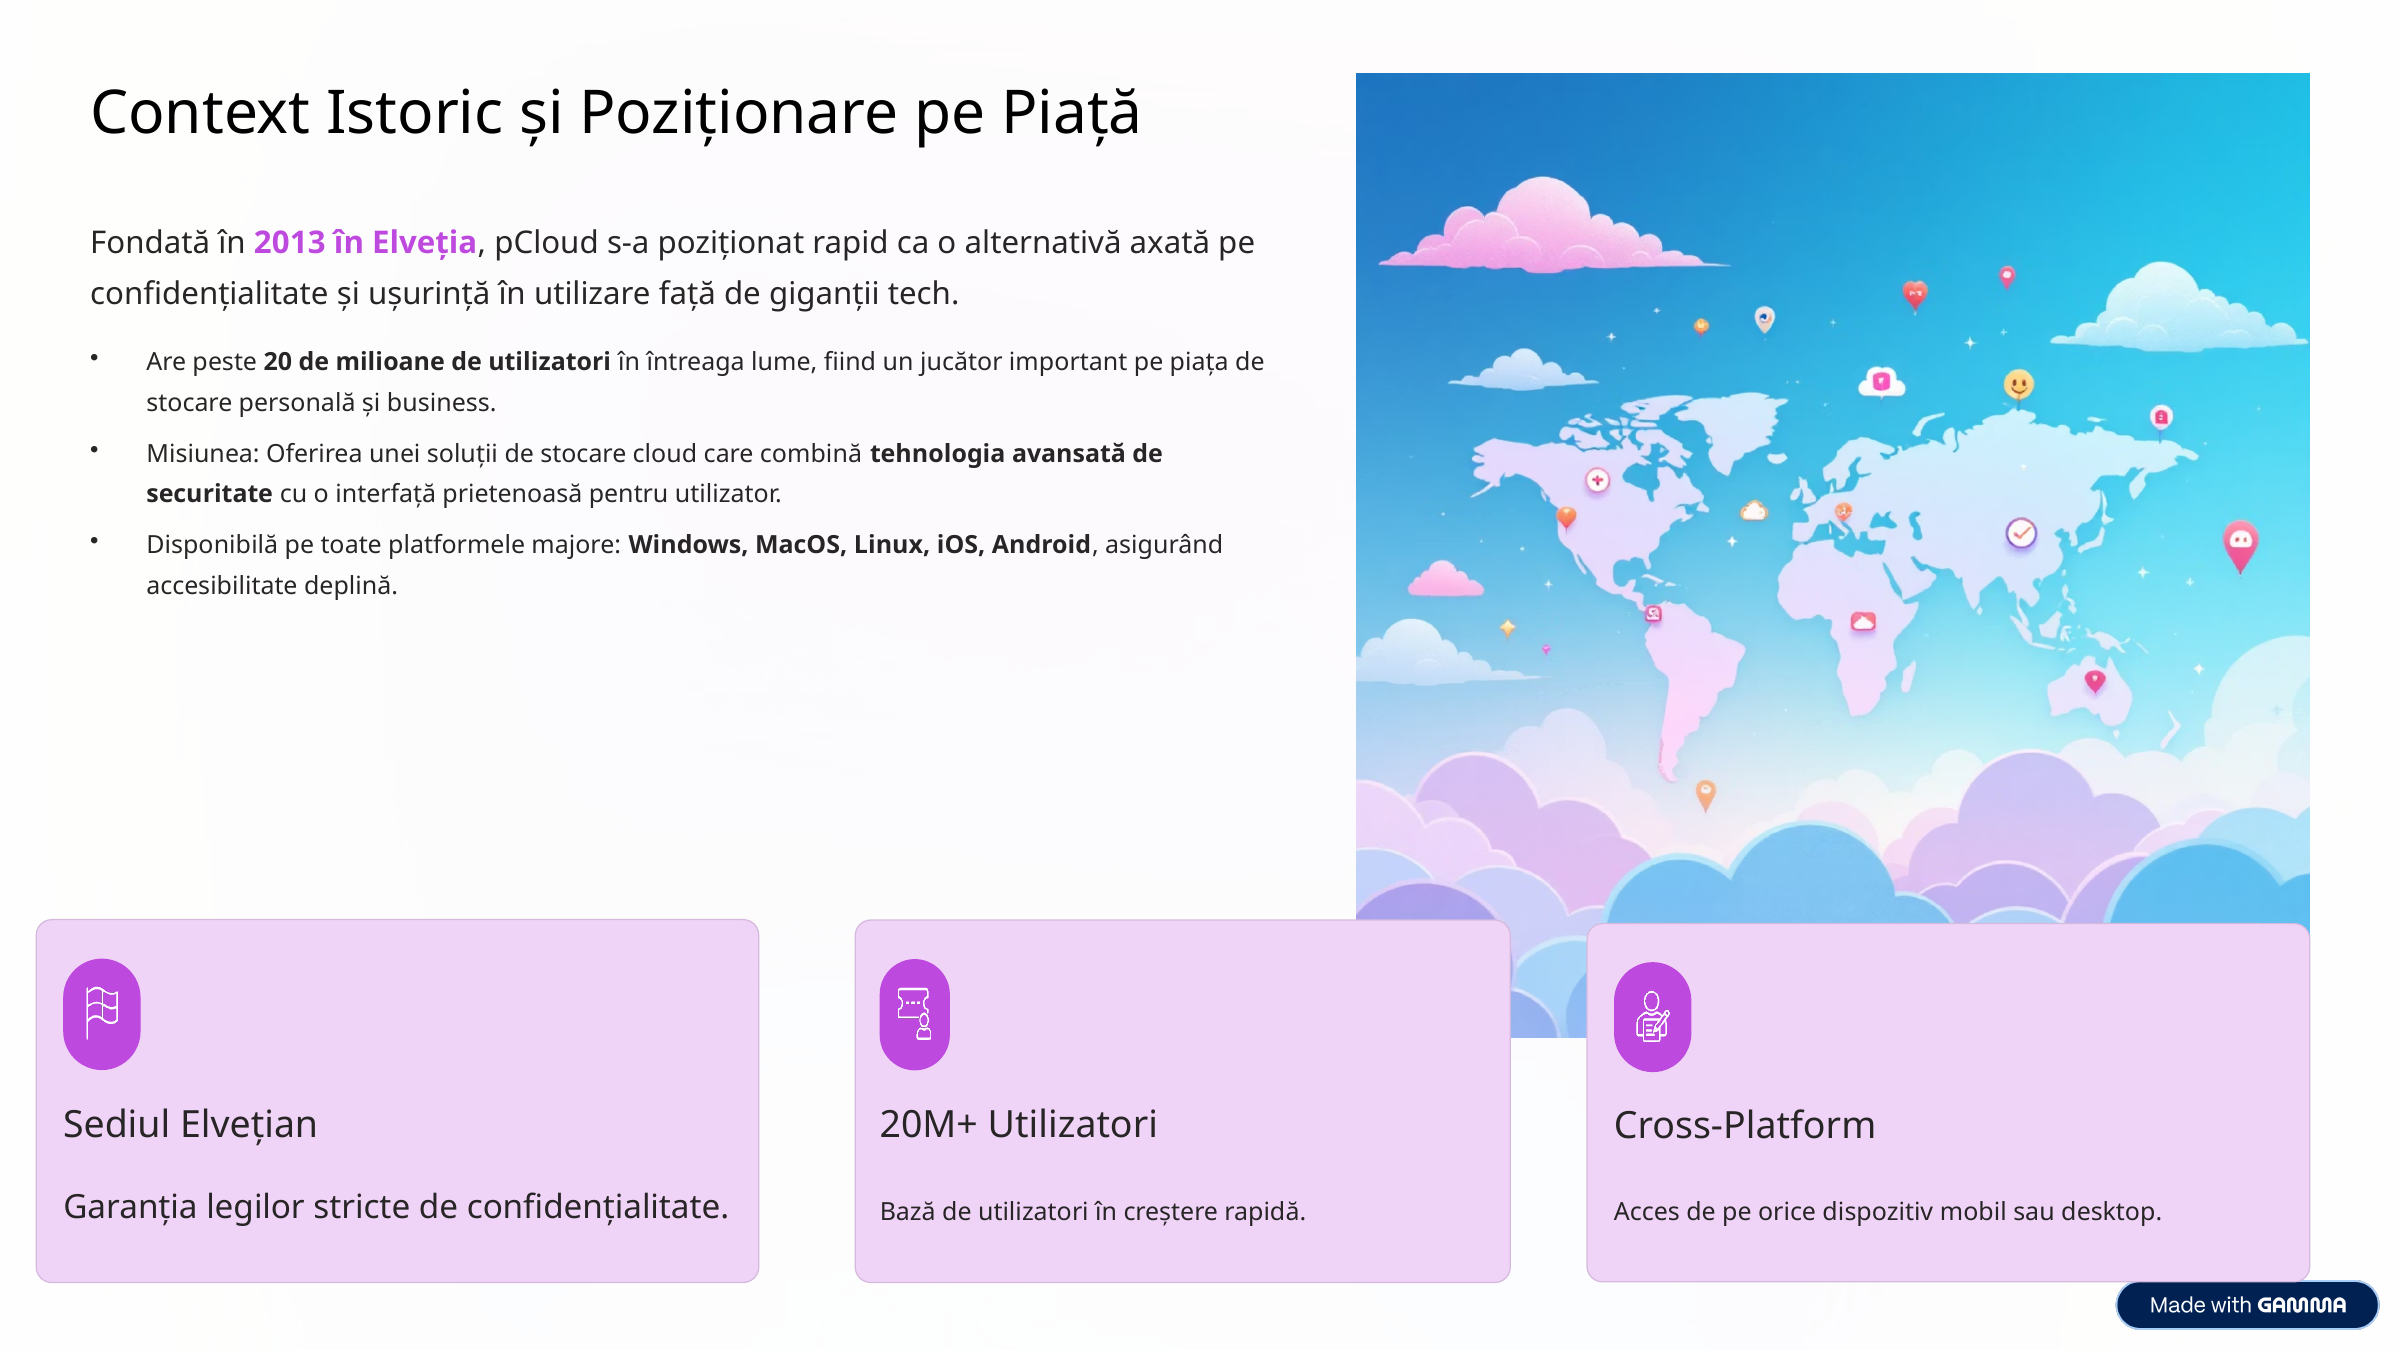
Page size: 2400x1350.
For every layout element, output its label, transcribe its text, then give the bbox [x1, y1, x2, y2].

text_box Misiunea: Oferirea unei soluții de stocare cloud care combină tehnologia avansată de securitate cu o interfață prietenoasă pentru utilizator. [90, 426, 1283, 509]
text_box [36, 919, 759, 1283]
text_box Context Istoric și Poziționare pe Piață [90, 70, 1183, 147]
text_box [855, 920, 1511, 1283]
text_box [1587, 923, 2310, 1282]
picture [2106, 1271, 2389, 1339]
text_box Are peste 20 de milioane de utilizatori în întreaga lume, fiind un jucător important pe piața de stocare personală și business. [90, 334, 1283, 418]
picture [1356, 73, 2310, 1038]
text_box Disponibilă pe toate platformele majore: Windows, MacOS, Linux, iOS, Android, asigurând accesibilitate deplină. [90, 518, 1283, 601]
text_box Fondată în 2013 în Elveția, pCloud s-a poziționat rapid ca o alternativă axată pe confidențialitate și ușurință în utilizare față de giganții tech. [90, 208, 1283, 312]
